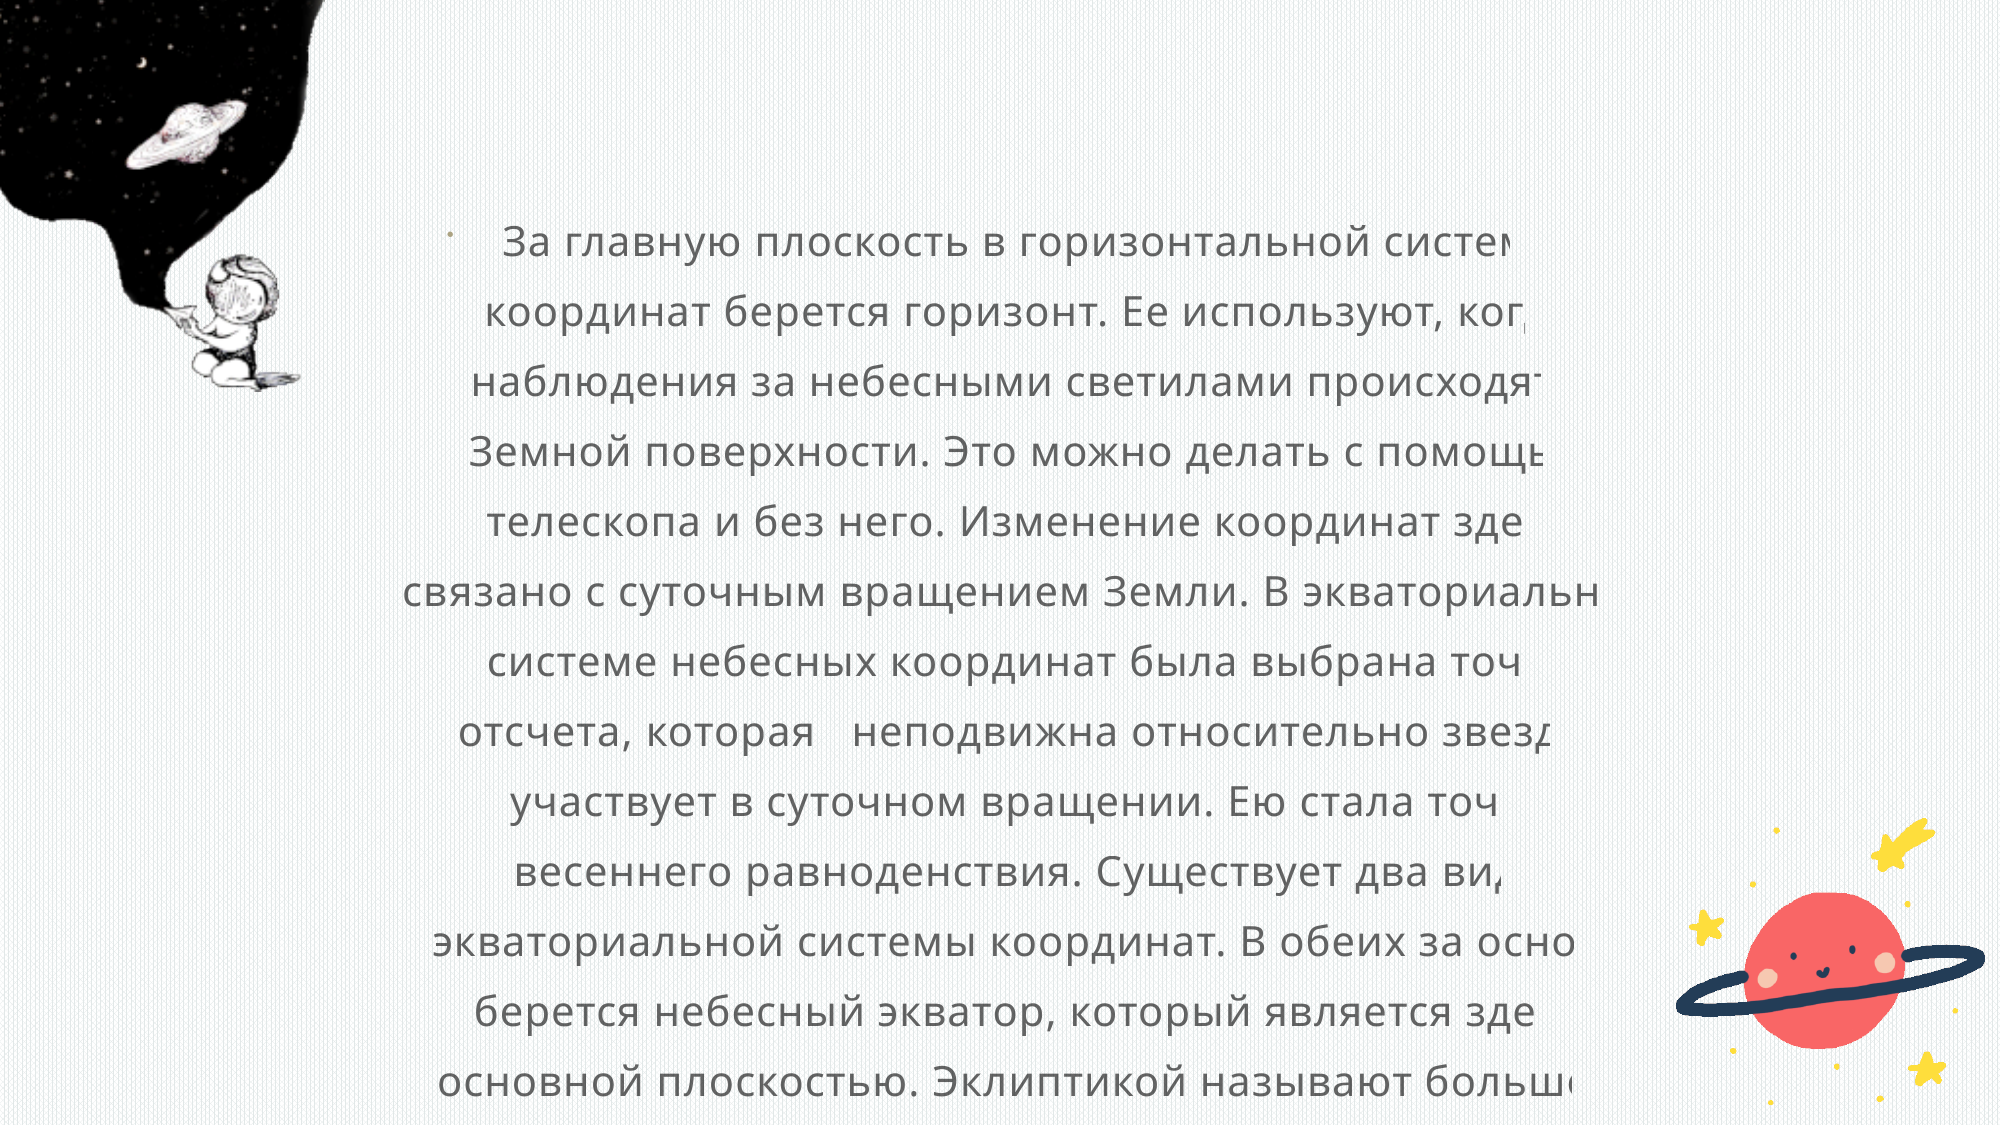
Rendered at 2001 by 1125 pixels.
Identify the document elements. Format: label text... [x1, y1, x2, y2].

picture [0, 0, 326, 393]
list За главную плоскость в горизонтальной системе координат берется горизонт. Ее используют, когда наблюдения за небесными светилами происходят с Земной поверхности. Это можно делать с помощью телескопа и без него. Изменение координат здесь связано с суточным вращением Земли. В экваториальной системе небесных координат была выбрана точка отсчета, которая неподвижна относительно звезд и участвует в суточном вращении. Ею стала точка весеннего равноденствия. Существует два вида экваториальной системы координат. В обеих за основу берется небесный экватор, который является здесь основной плоскостью. Эклиптикой называют большой круг на небосводе, по которому происходит годичное движение Солнца (наблюдается с Земли) по отношению к другим звездам. [324, 187, 1676, 938]
picture [1674, 808, 1985, 1105]
